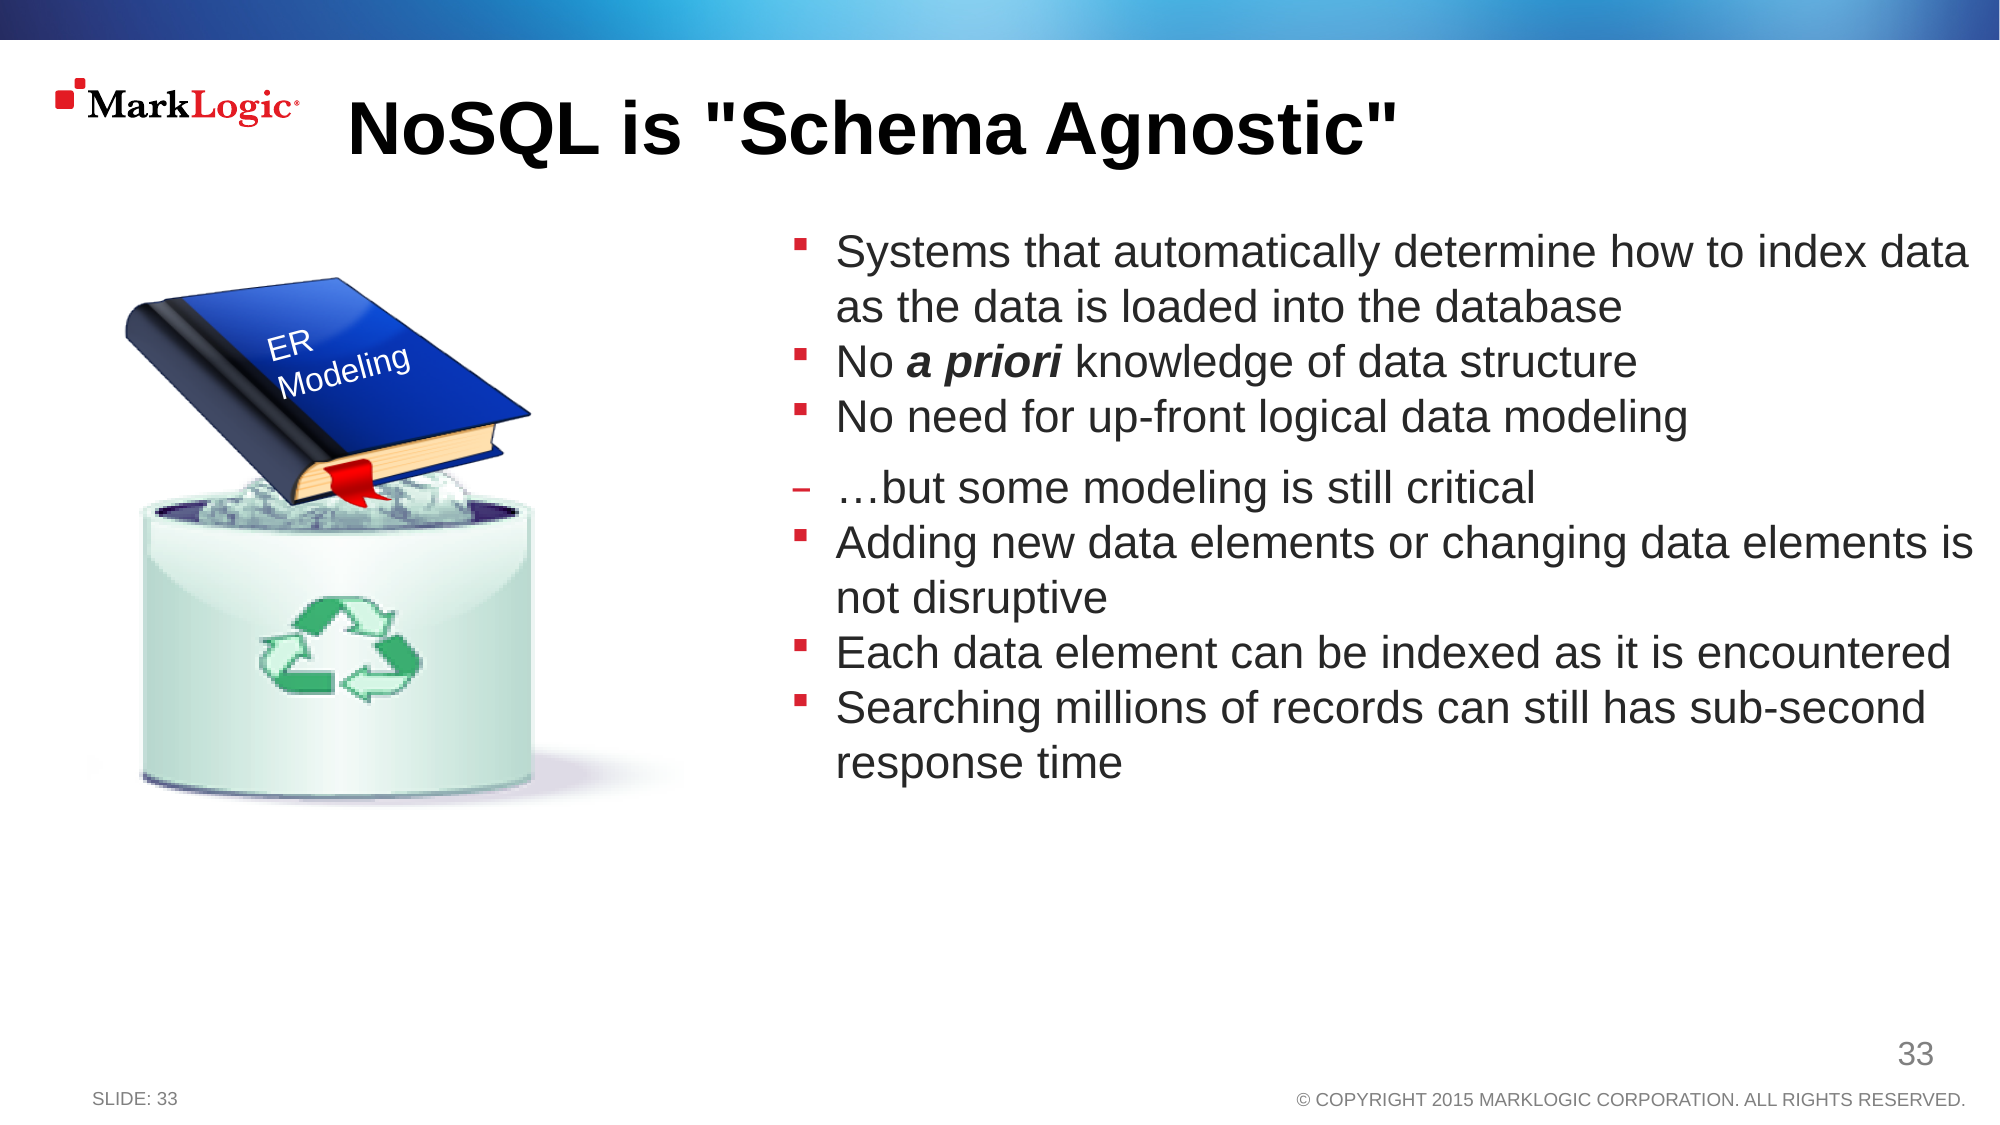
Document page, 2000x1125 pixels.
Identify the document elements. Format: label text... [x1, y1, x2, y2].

picture [0, 0, 2000, 40]
slide_number 33 [1882, 1025, 2000, 1100]
title NoSQL is "Schema Agnostic" [328, 39, 2000, 171]
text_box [116, 236, 534, 551]
list Systems that automatically determine how to index data as the data is loaded into the database No a priori knowledge of data structure No need for up-front logical data modeling …but some modeling is still critical Adding new data elements or changing data elements is not disruptive Each data element can be indexed as it is encountered Searching millions of records can still has sub-second response time [741, 212, 2000, 994]
picture [82, 424, 684, 838]
